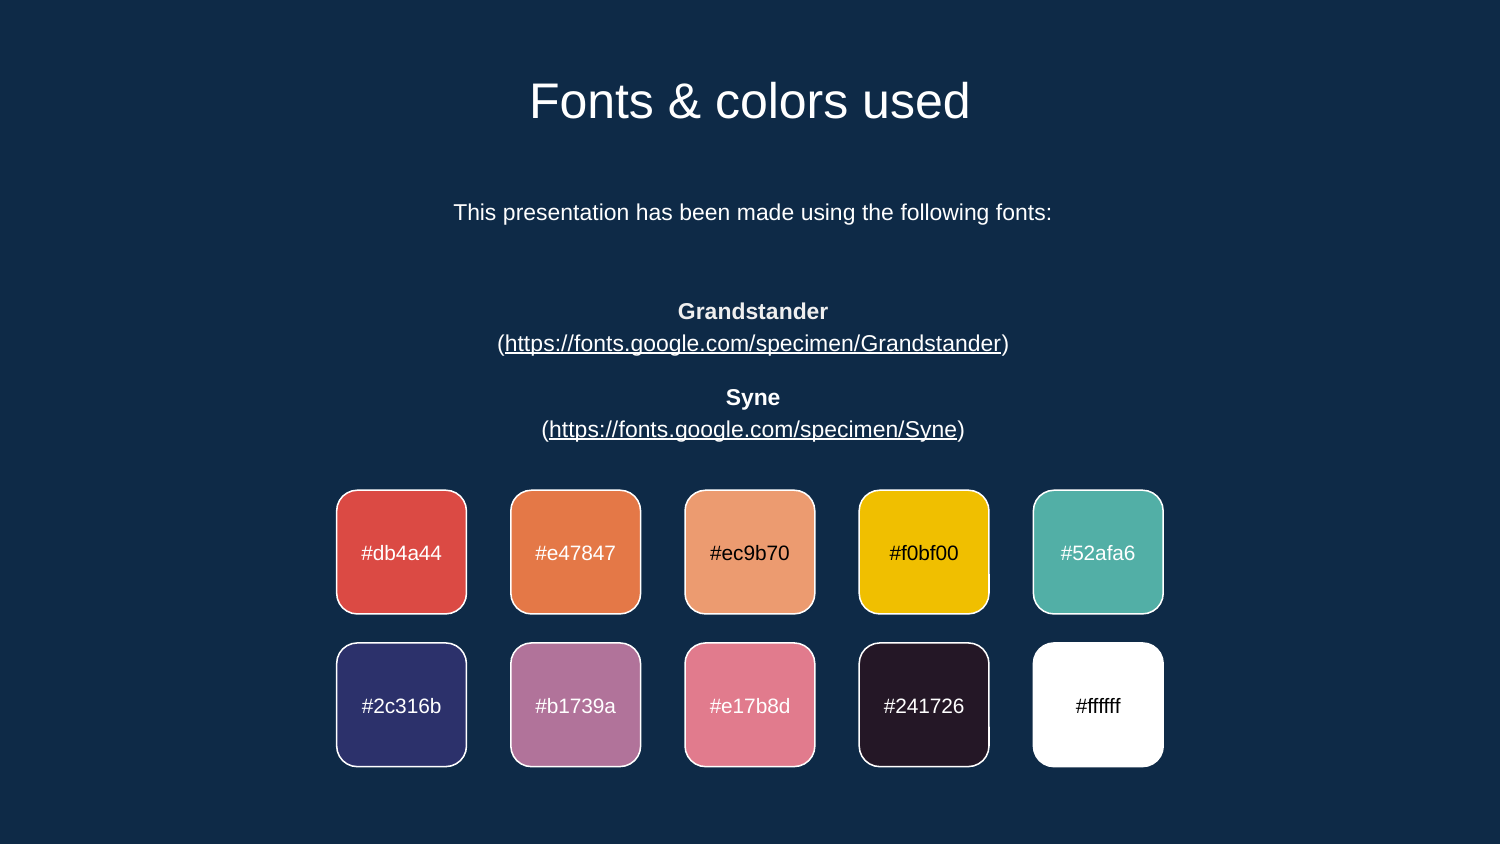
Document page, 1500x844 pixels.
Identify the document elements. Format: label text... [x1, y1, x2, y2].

text_box #db4a44 [336, 515, 467, 589]
text_box #241726 [859, 668, 989, 741]
text_box #e17b8d [685, 668, 815, 741]
text_box [859, 490, 989, 515]
text_box [510, 589, 641, 614]
text_box [336, 741, 467, 767]
text_box [510, 741, 641, 767]
text_box [685, 741, 815, 767]
text_box [1033, 589, 1164, 614]
text_box [1033, 642, 1164, 668]
text_box [1033, 490, 1164, 515]
text_box #52afa6 [1033, 515, 1164, 589]
text_box [859, 642, 989, 668]
text_box [685, 589, 815, 614]
text_box [510, 490, 641, 515]
text_box #ffffff [1033, 668, 1164, 741]
title Fonts & colors used [171, 53, 1328, 133]
text_box [1033, 741, 1164, 767]
text_box [336, 642, 467, 668]
text_box [685, 642, 815, 668]
text_box [336, 490, 467, 515]
text_box #ec9b70 [685, 515, 815, 589]
text_box #f0bf00 [859, 515, 989, 589]
text_box #b1739a [510, 668, 641, 741]
text_box [859, 741, 989, 767]
text_box This presentation has been made using the following fonts: [175, 178, 1332, 251]
text_box #e47847 [510, 515, 641, 589]
text_box Grandstander (https://fonts.google.com/specimen/Grandstander) Syne (https://fonts.google.com/specimen/Syne) [175, 264, 1332, 470]
text_box [510, 642, 641, 668]
text_box [685, 490, 815, 515]
text_box [859, 589, 989, 614]
text_box [336, 589, 467, 614]
text_box #2c316b [336, 668, 467, 741]
